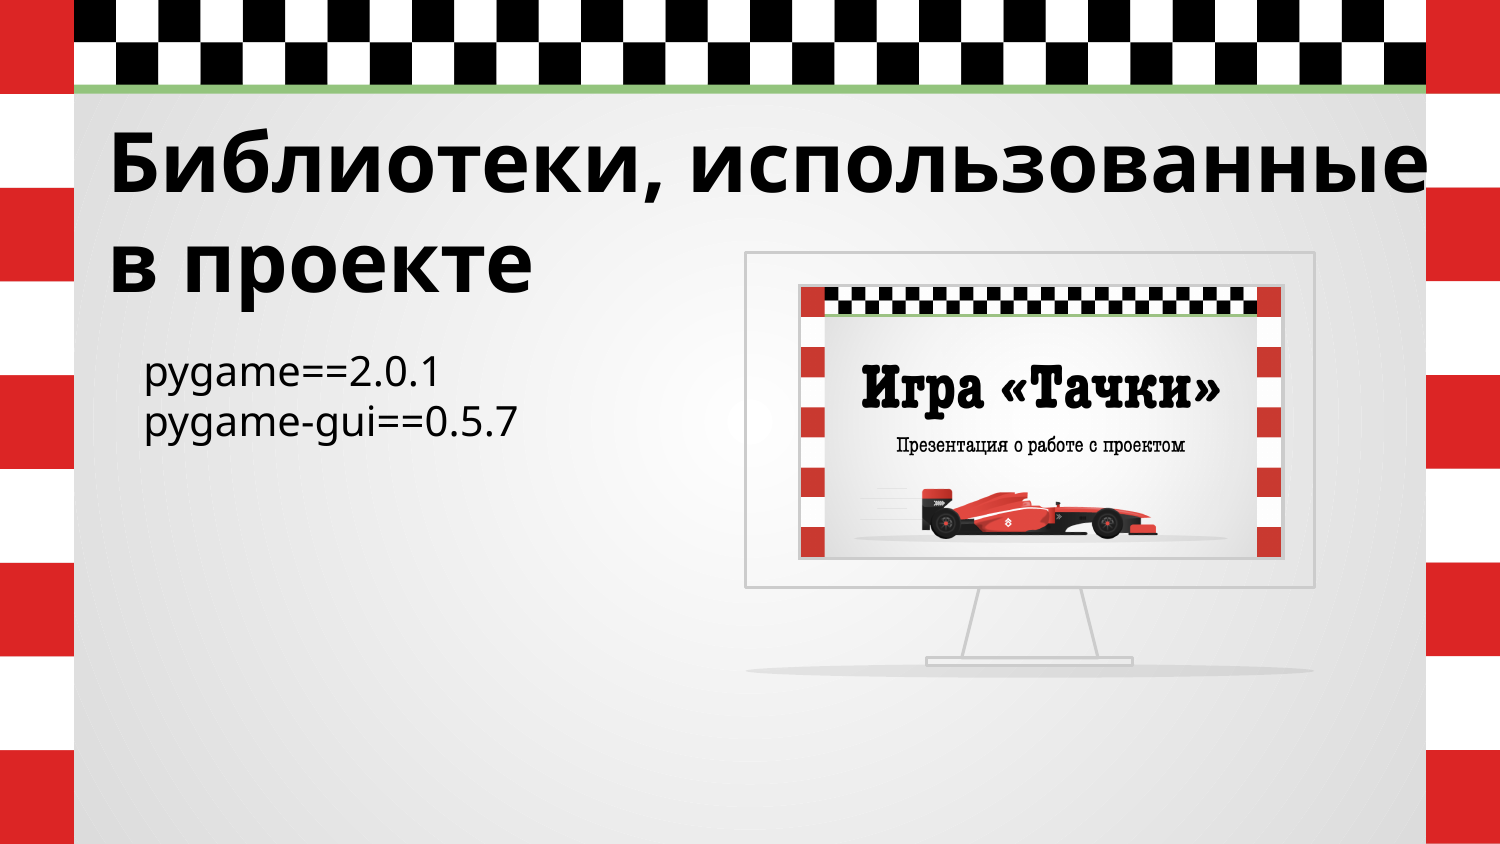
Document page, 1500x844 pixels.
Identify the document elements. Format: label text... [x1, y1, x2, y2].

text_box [745, 252, 1315, 666]
text_box pygame==2.0.1 pygame-gui==0.5.7 [128, 375, 740, 465]
text_box Библиотеки, использованные в проекте [92, 164, 1457, 253]
picture [800, 286, 1282, 558]
